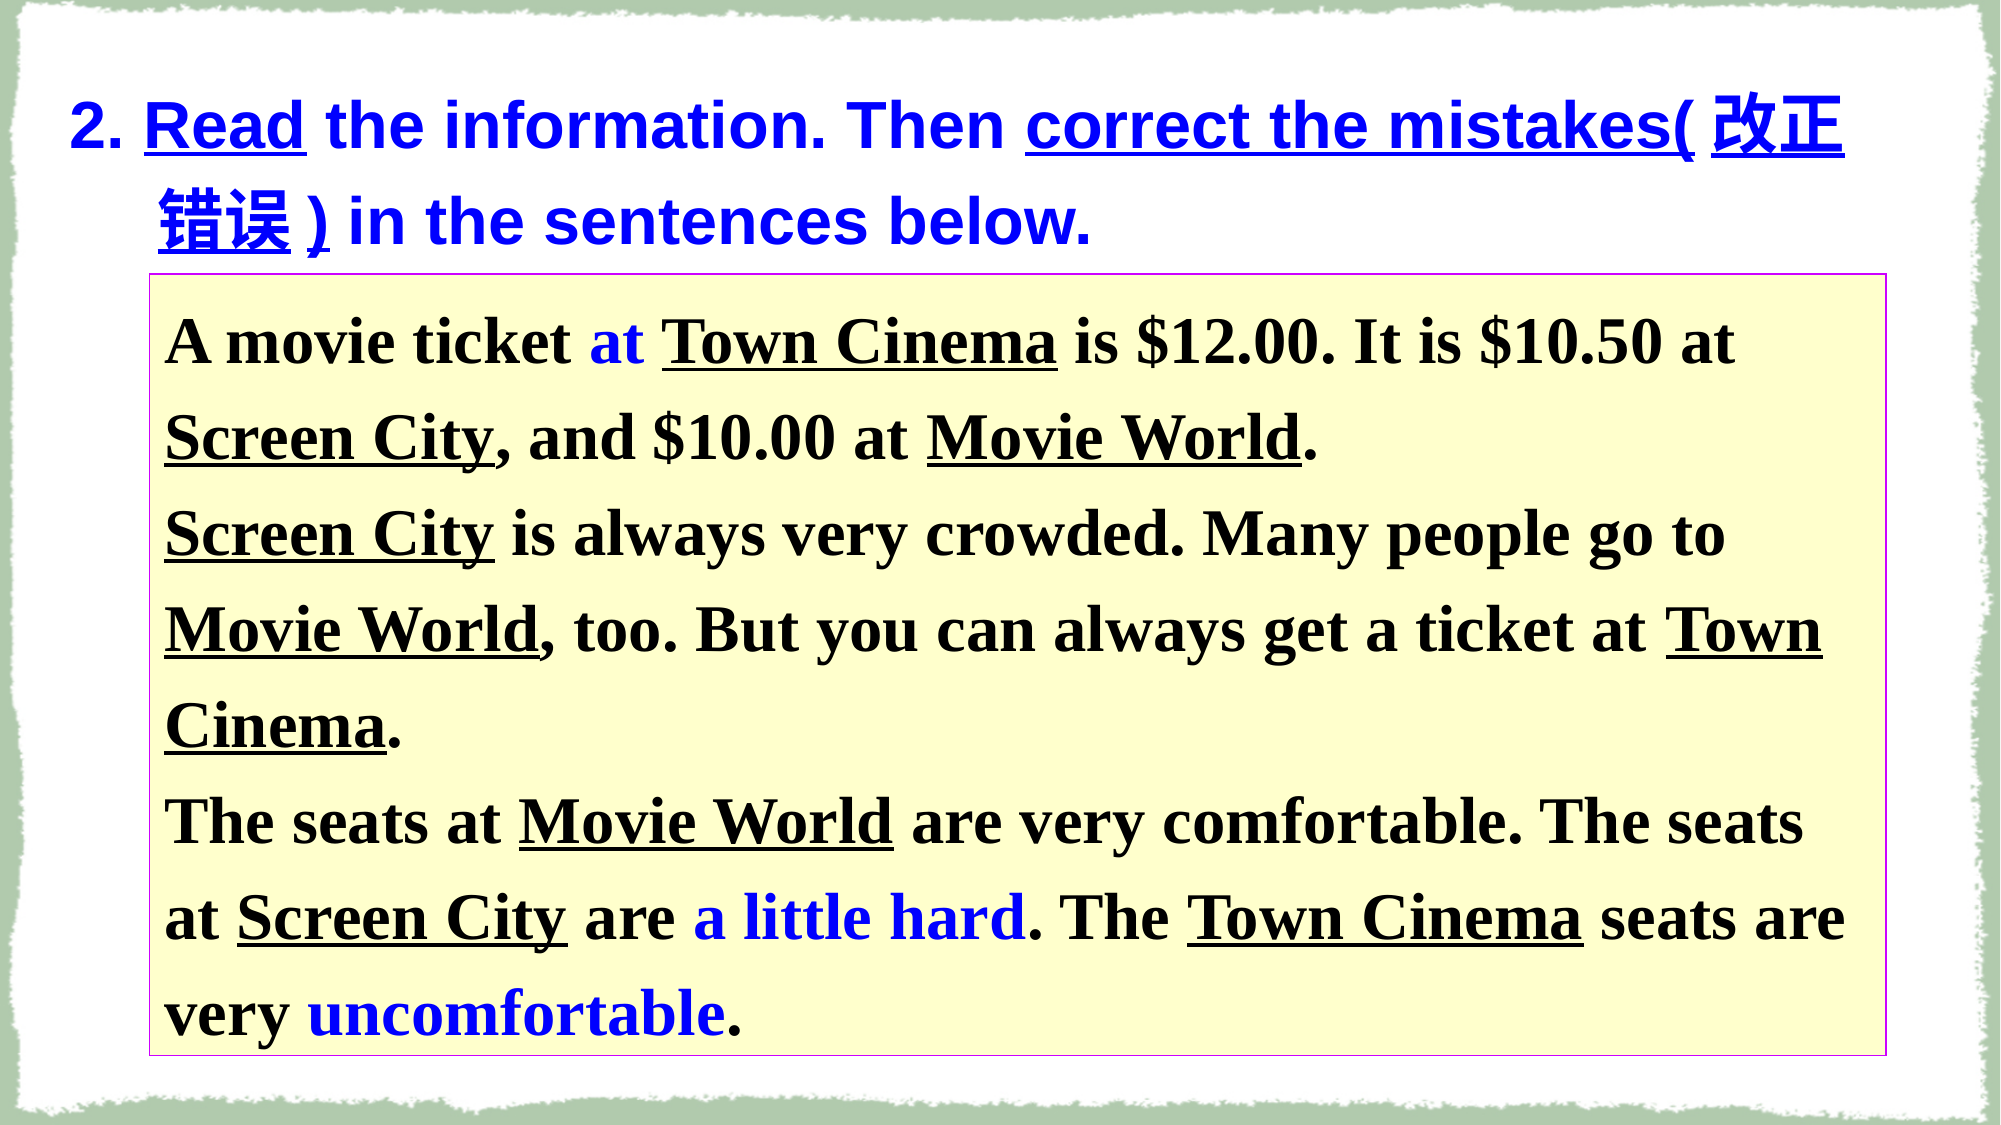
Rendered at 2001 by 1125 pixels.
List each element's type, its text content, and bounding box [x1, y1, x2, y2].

text_box A movie ticket at Town Cinema is $12.00. It is $10.50 at Screen City, and $10.00 at Movie World. Screen City is always very crowded. Many people go to Movie World, too. But you can always get a ticket at Town Cinema. The seats at Movie World are very comfortable. The seats at Screen City are a little hard. The Town Cinema seats are very uncomfortable. [149, 273, 1886, 1056]
picture [0, 0, 2001, 1125]
text_box 2. Read the information. Then correct the mistakes(改正错误) in the sentences below. [54, 49, 1922, 274]
